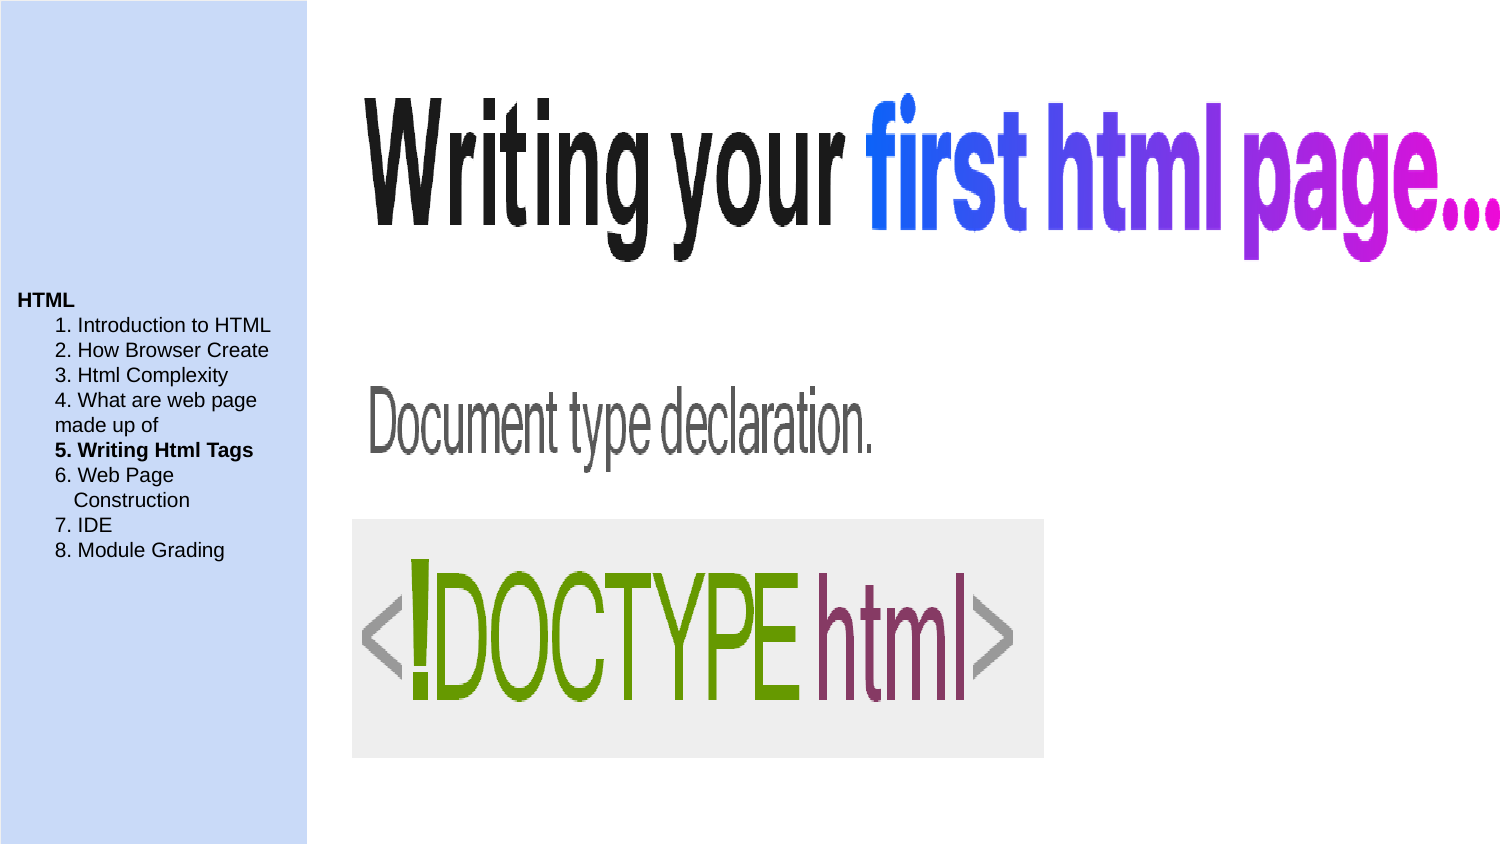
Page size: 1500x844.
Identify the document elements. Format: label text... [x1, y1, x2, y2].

picture [307, 0, 1500, 844]
text_box HTML 1. Introduction to HTML 2. How Browser Create 3. Html Complexity 4. What are web page made up of 5. Writing Html Tags 6. Web Page Construction 7. IDE 8. Module Grading [2, 2, 303, 844]
